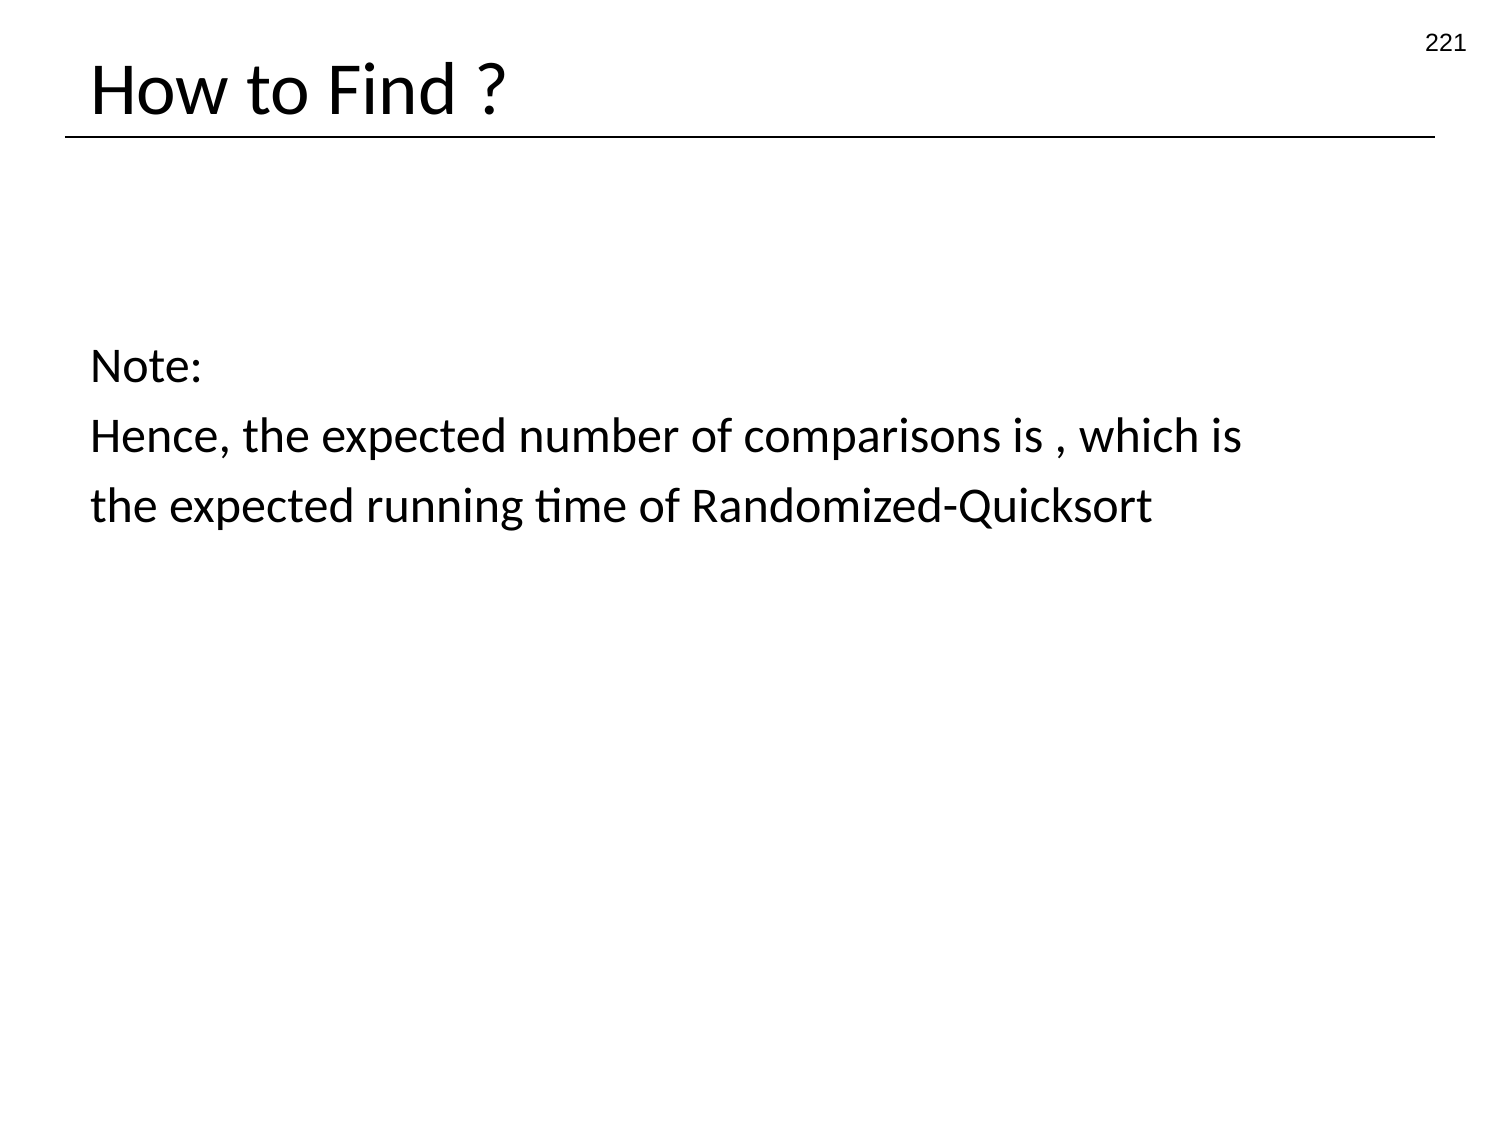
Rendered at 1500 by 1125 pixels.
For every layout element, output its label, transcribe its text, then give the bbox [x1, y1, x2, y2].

slide_number 221 [1131, 18, 1483, 62]
